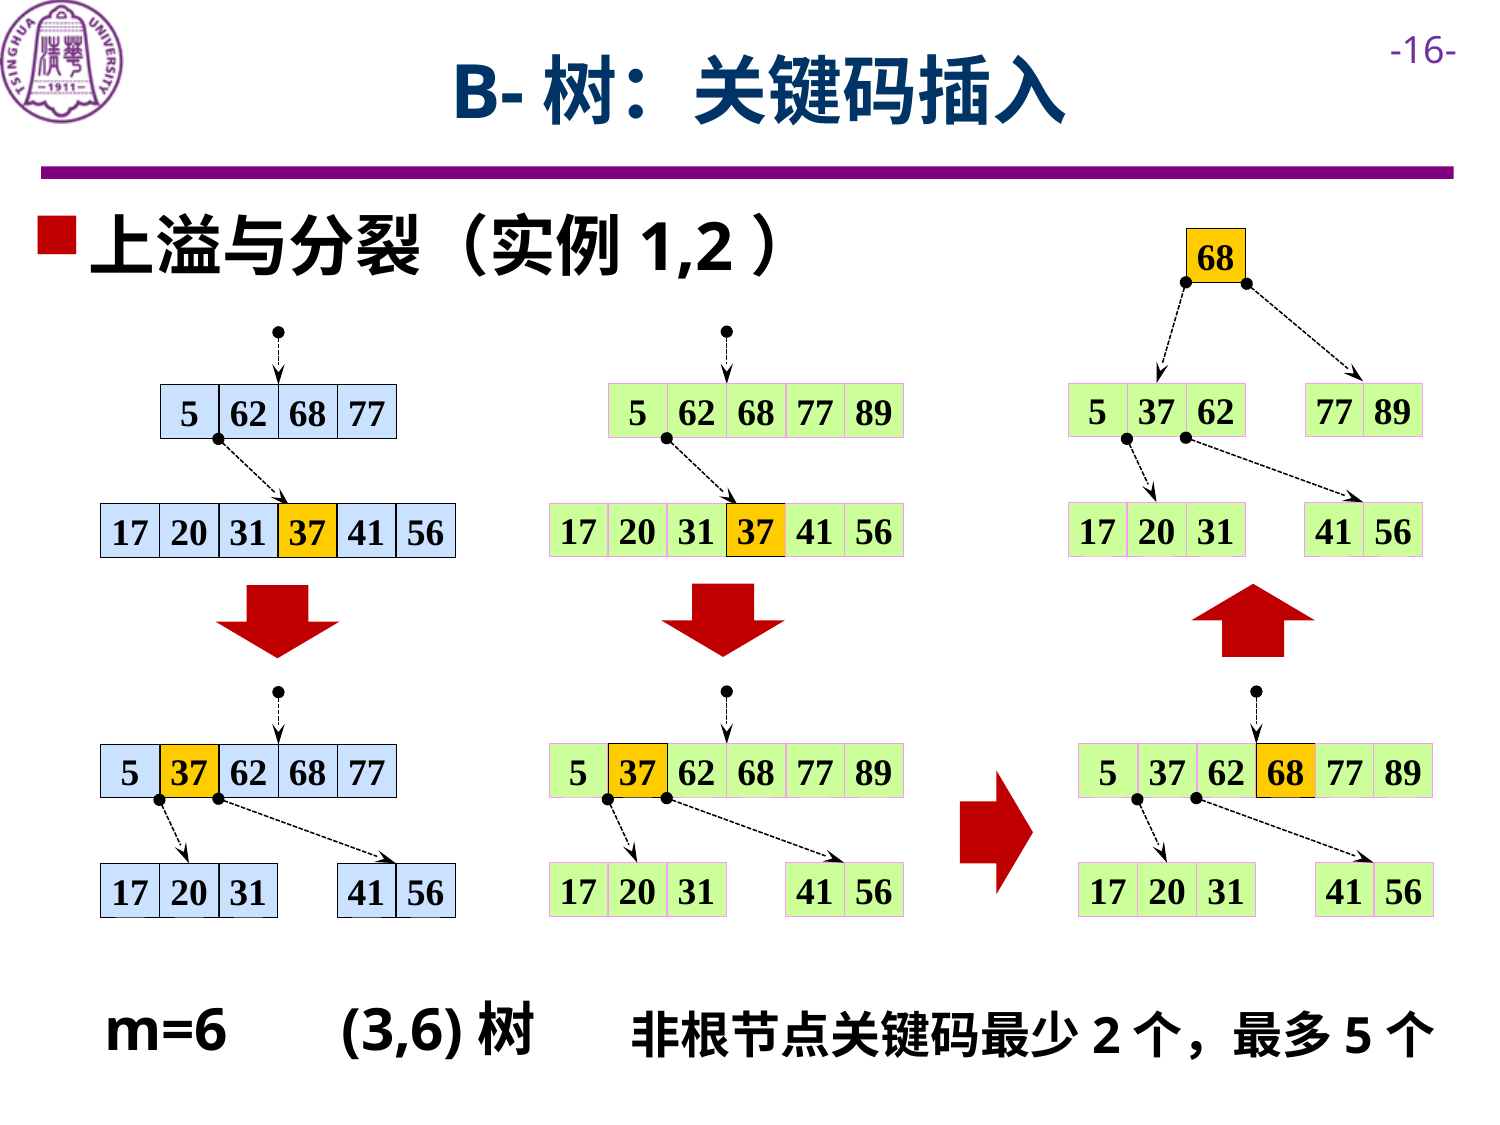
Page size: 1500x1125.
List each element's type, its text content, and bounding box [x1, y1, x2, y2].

text_box 77 [1305, 389, 1363, 437]
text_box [666, 437, 739, 507]
text_box 89 [1373, 743, 1433, 798]
text_box 20 [1137, 862, 1196, 917]
text_box 5 [548, 743, 608, 798]
text_box 37 [726, 502, 785, 557]
text_box 68 [726, 383, 785, 438]
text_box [607, 799, 638, 863]
text_box 56 [1363, 502, 1423, 557]
text_box [215, 585, 340, 659]
text_box 20 [1127, 502, 1186, 557]
text_box 68 [1186, 228, 1246, 283]
text_box 17 [100, 503, 159, 558]
text_box 37 [277, 503, 337, 558]
text_box 17 [1078, 862, 1137, 917]
text_box 5 [608, 383, 667, 438]
text_box 77 [337, 743, 397, 798]
text_box 89 [1363, 382, 1422, 437]
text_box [1126, 438, 1157, 503]
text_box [1196, 797, 1374, 863]
text_box [1191, 583, 1316, 657]
text_box (3,6)树 [326, 985, 551, 1070]
text_box 5 [1078, 743, 1137, 798]
text_box 20 [159, 863, 218, 918]
text_box 62 [667, 383, 726, 436]
text_box 41 [785, 871, 844, 917]
text_box 31 [218, 515, 277, 558]
text_box 77 [785, 383, 844, 438]
text_box 17 [1068, 502, 1127, 557]
text_box 56 [844, 502, 904, 557]
text_box 5 [160, 384, 219, 438]
text_box 上溢与分裂（实例1,2） [17, 196, 1471, 291]
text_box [1137, 799, 1168, 863]
text_box 非根节点关键码最少2个，最多5个 [615, 996, 1451, 1072]
text_box 17 [548, 862, 607, 917]
text_box 62 [1197, 743, 1256, 796]
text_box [1185, 437, 1364, 503]
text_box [1156, 282, 1187, 384]
text_box 20 [607, 502, 667, 557]
text_box 41 [337, 503, 396, 558]
text_box 41 [785, 502, 844, 557]
text_box 62 [219, 743, 278, 797]
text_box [218, 798, 396, 864]
text_box 68 [278, 743, 337, 797]
text_box 5 [100, 743, 159, 798]
text_box 20 [607, 862, 667, 917]
text_box 56 [1374, 862, 1433, 917]
text_box 77 [1315, 743, 1373, 797]
text_box 62 [219, 384, 278, 437]
text_box 68 [278, 384, 337, 438]
text_box 37 [1137, 743, 1197, 798]
text_box 5 [1068, 382, 1127, 437]
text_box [218, 438, 291, 508]
text_box 31 [667, 514, 726, 557]
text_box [666, 797, 845, 863]
text_box 37 [608, 743, 667, 798]
text_box 20 [159, 503, 218, 558]
text_box 56 [844, 862, 904, 917]
title B-树：关键码插入 [135, 13, 1383, 165]
text_box m=6 [89, 985, 243, 1070]
text_box 31 [1186, 511, 1246, 557]
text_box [159, 799, 190, 864]
text_box [959, 770, 1033, 895]
text_box 41 [337, 872, 396, 918]
text_box 77 [785, 743, 844, 797]
text_box 37 [1127, 382, 1187, 437]
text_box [1246, 283, 1364, 382]
text_box 31 [218, 872, 278, 918]
text_box [661, 583, 785, 657]
text_box 31 [1196, 871, 1256, 917]
text_box 37 [159, 743, 219, 798]
text_box 68 [726, 743, 785, 796]
text_box 56 [396, 863, 455, 918]
text_box 41 [1304, 511, 1363, 557]
text_box 62 [667, 743, 726, 796]
text_box 68 [1256, 743, 1315, 796]
text_box 17 [100, 863, 159, 918]
picture [0, 0, 124, 124]
text_box 89 [844, 383, 904, 438]
text_box 31 [667, 871, 726, 917]
text_box 17 [548, 502, 607, 557]
text_box 62 [1187, 382, 1246, 436]
text_box 56 [396, 503, 455, 558]
text_box 89 [844, 743, 903, 798]
text_box 41 [1315, 871, 1374, 917]
text_box 77 [337, 384, 397, 438]
